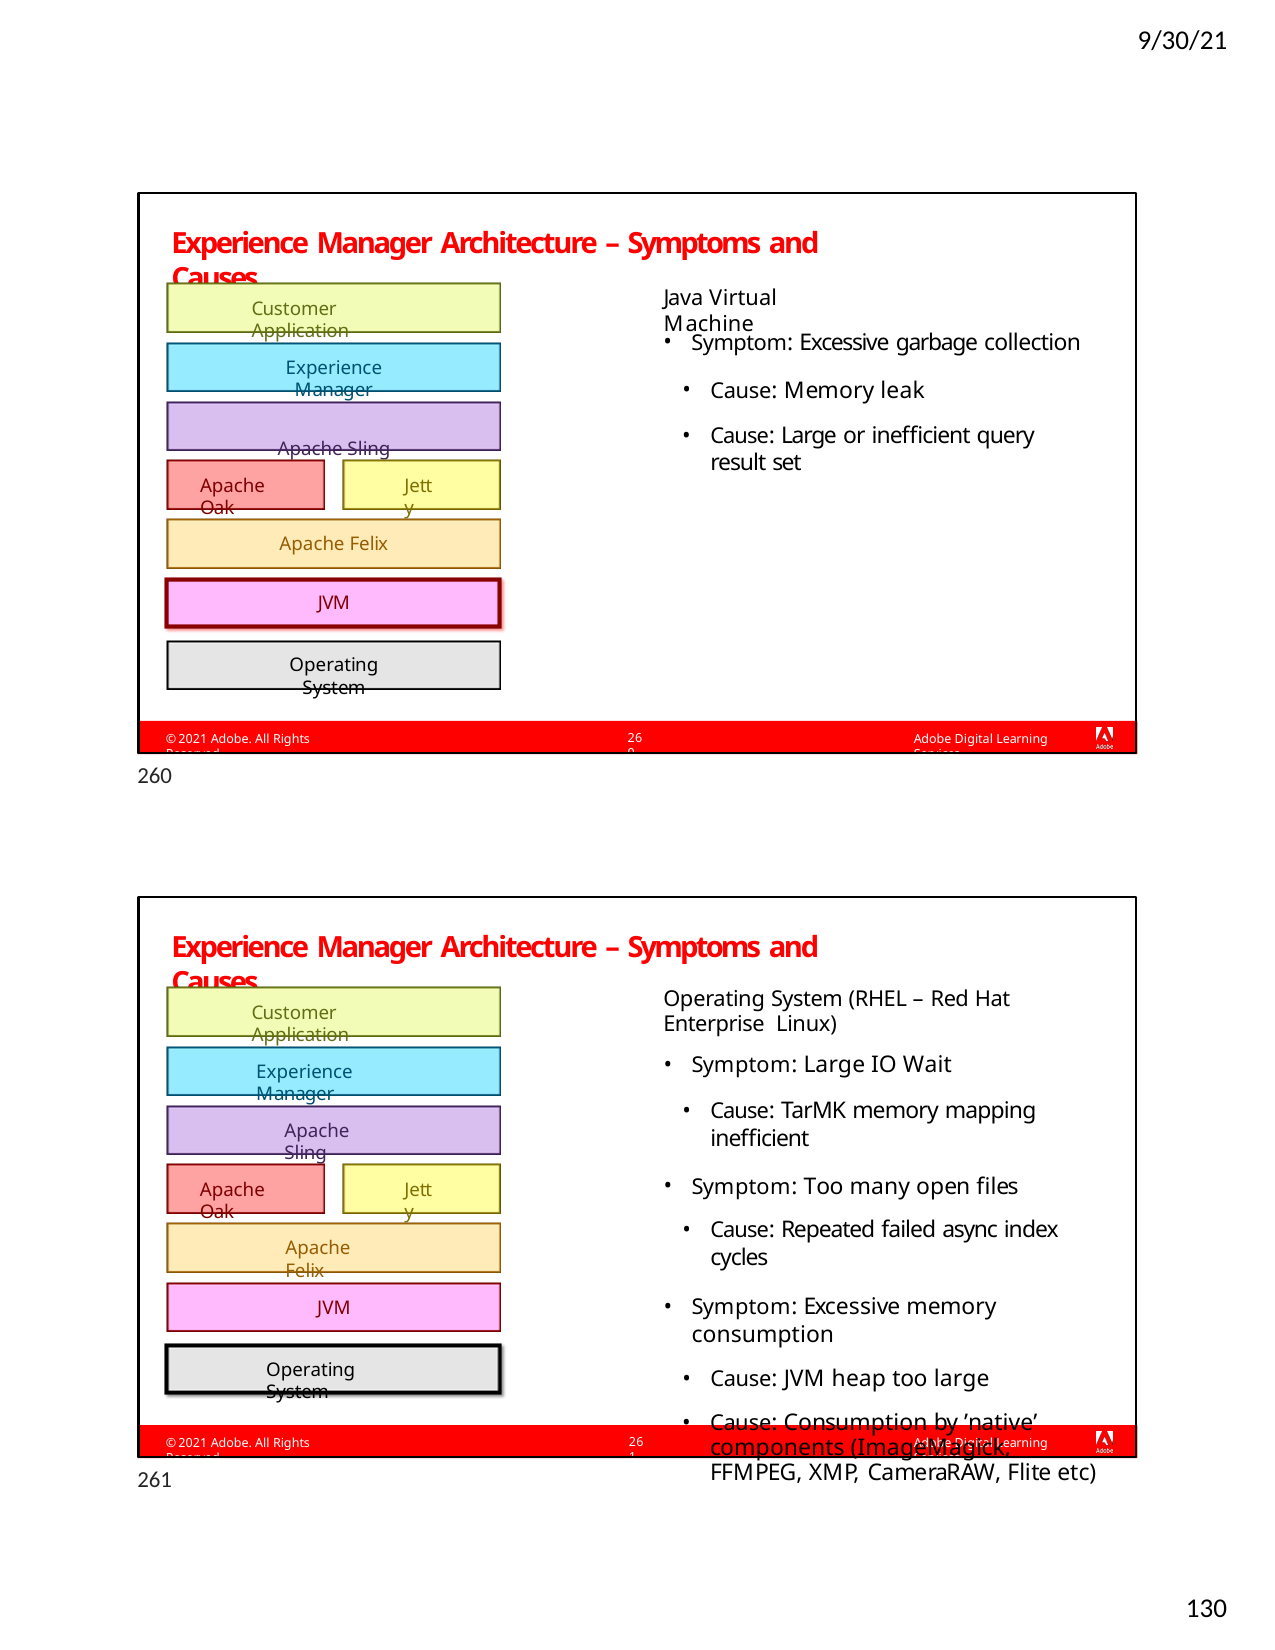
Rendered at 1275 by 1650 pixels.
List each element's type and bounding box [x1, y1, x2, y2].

picture [164, 1280, 502, 1333]
picture [164, 281, 502, 334]
text_box [135, 192, 1138, 788]
text_box [135, 896, 1138, 1492]
picture [164, 1221, 502, 1274]
picture [164, 458, 326, 511]
picture [169, 1049, 499, 1094]
picture [164, 1104, 502, 1156]
picture [164, 985, 502, 1038]
picture [341, 1162, 502, 1215]
picture [161, 1340, 509, 1402]
picture [164, 1162, 326, 1215]
slide_number [1179, 1589, 1234, 1650]
picture [341, 458, 502, 511]
picture [164, 1045, 502, 1097]
text_box [1135, 20, 1230, 55]
